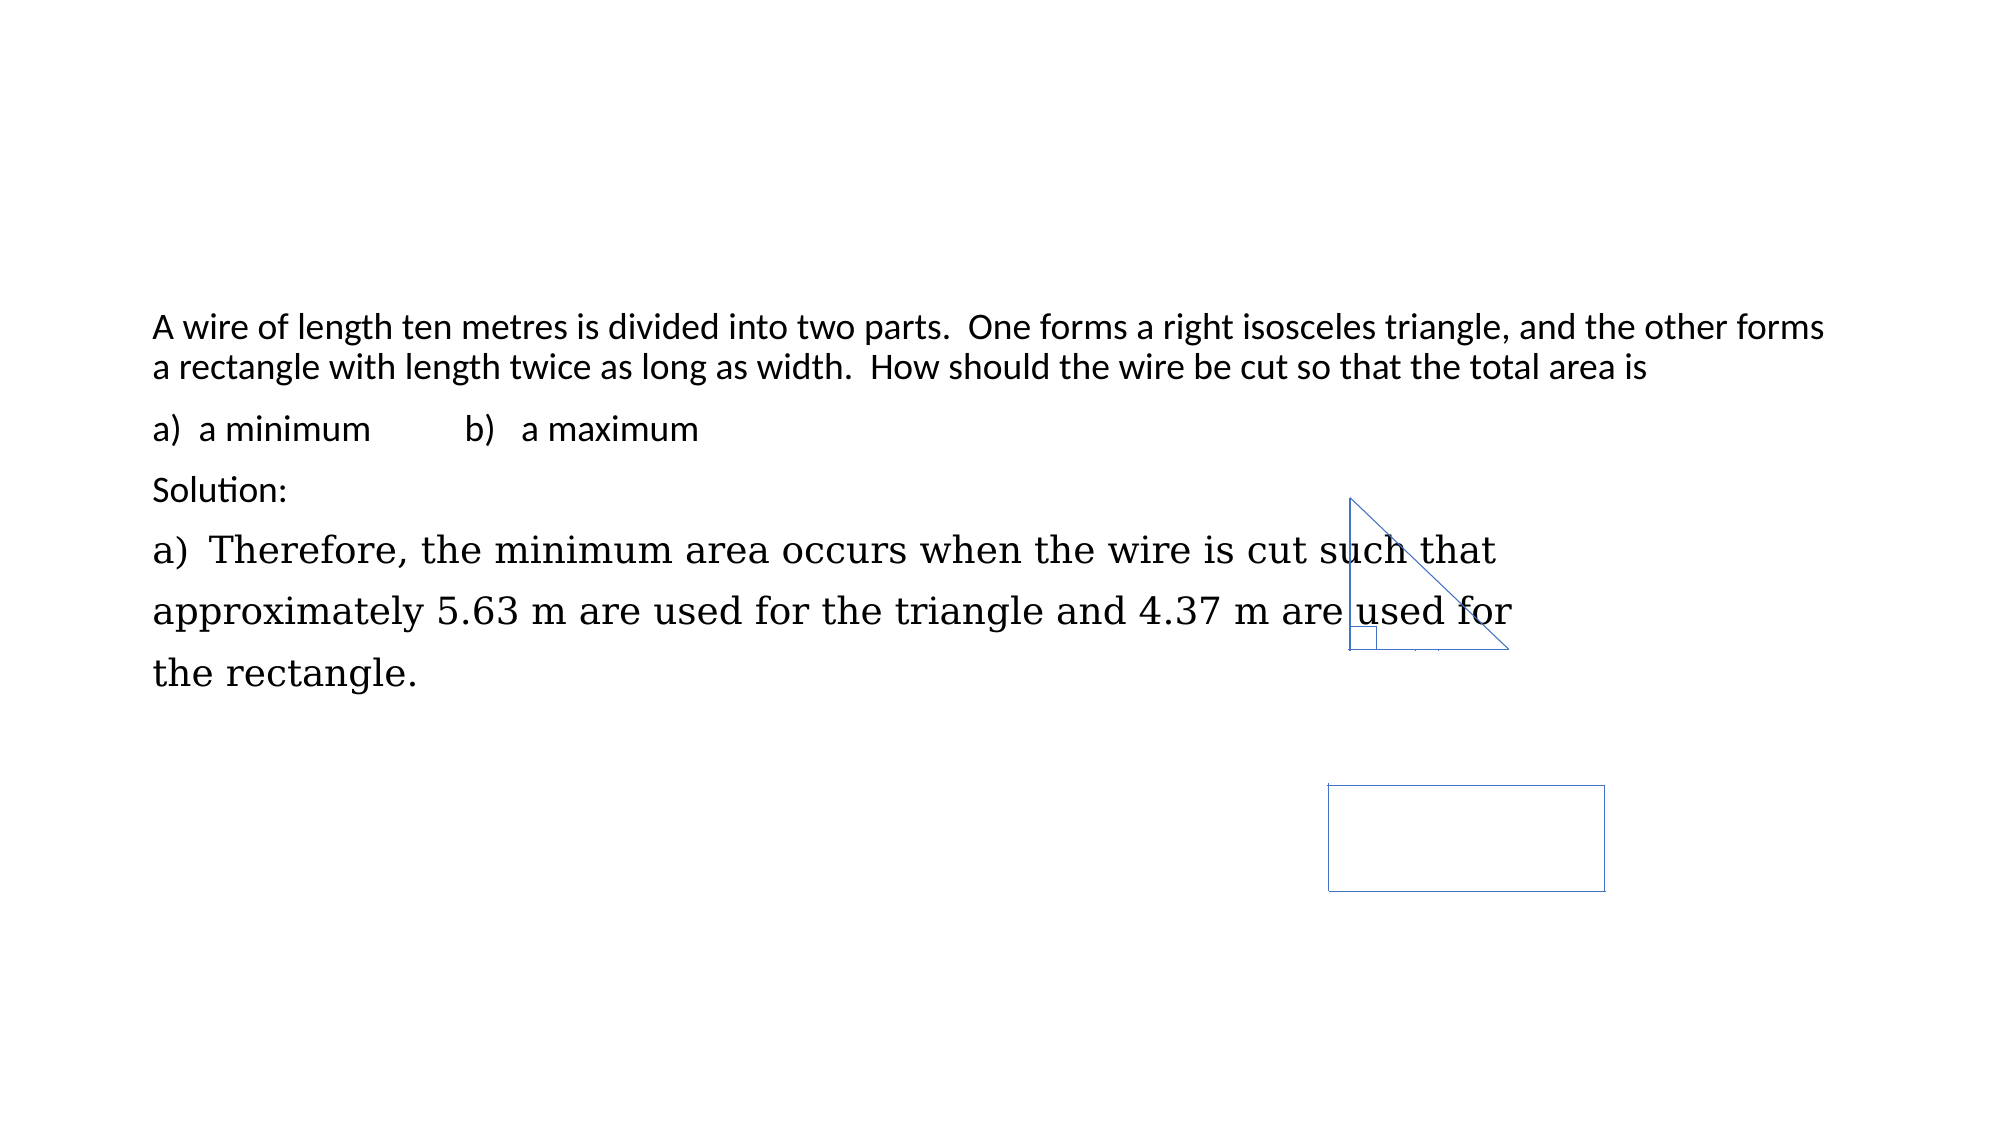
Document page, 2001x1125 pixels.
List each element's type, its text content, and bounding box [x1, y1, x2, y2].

list A wire of length ten metres is divided into two parts. One forms a right isosceles triangle, and the other forms a rectangle with length twice as long as width. How should the wire be cut so that the total area is a) a minimum b) a maximum Solution: Therefore, the minimum area occurs when the wire is cut such that approximately 5.63 m are used for the triangle and 4.37 m are used for the rectangle. [137, 299, 1863, 1014]
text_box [1349, 497, 1509, 650]
